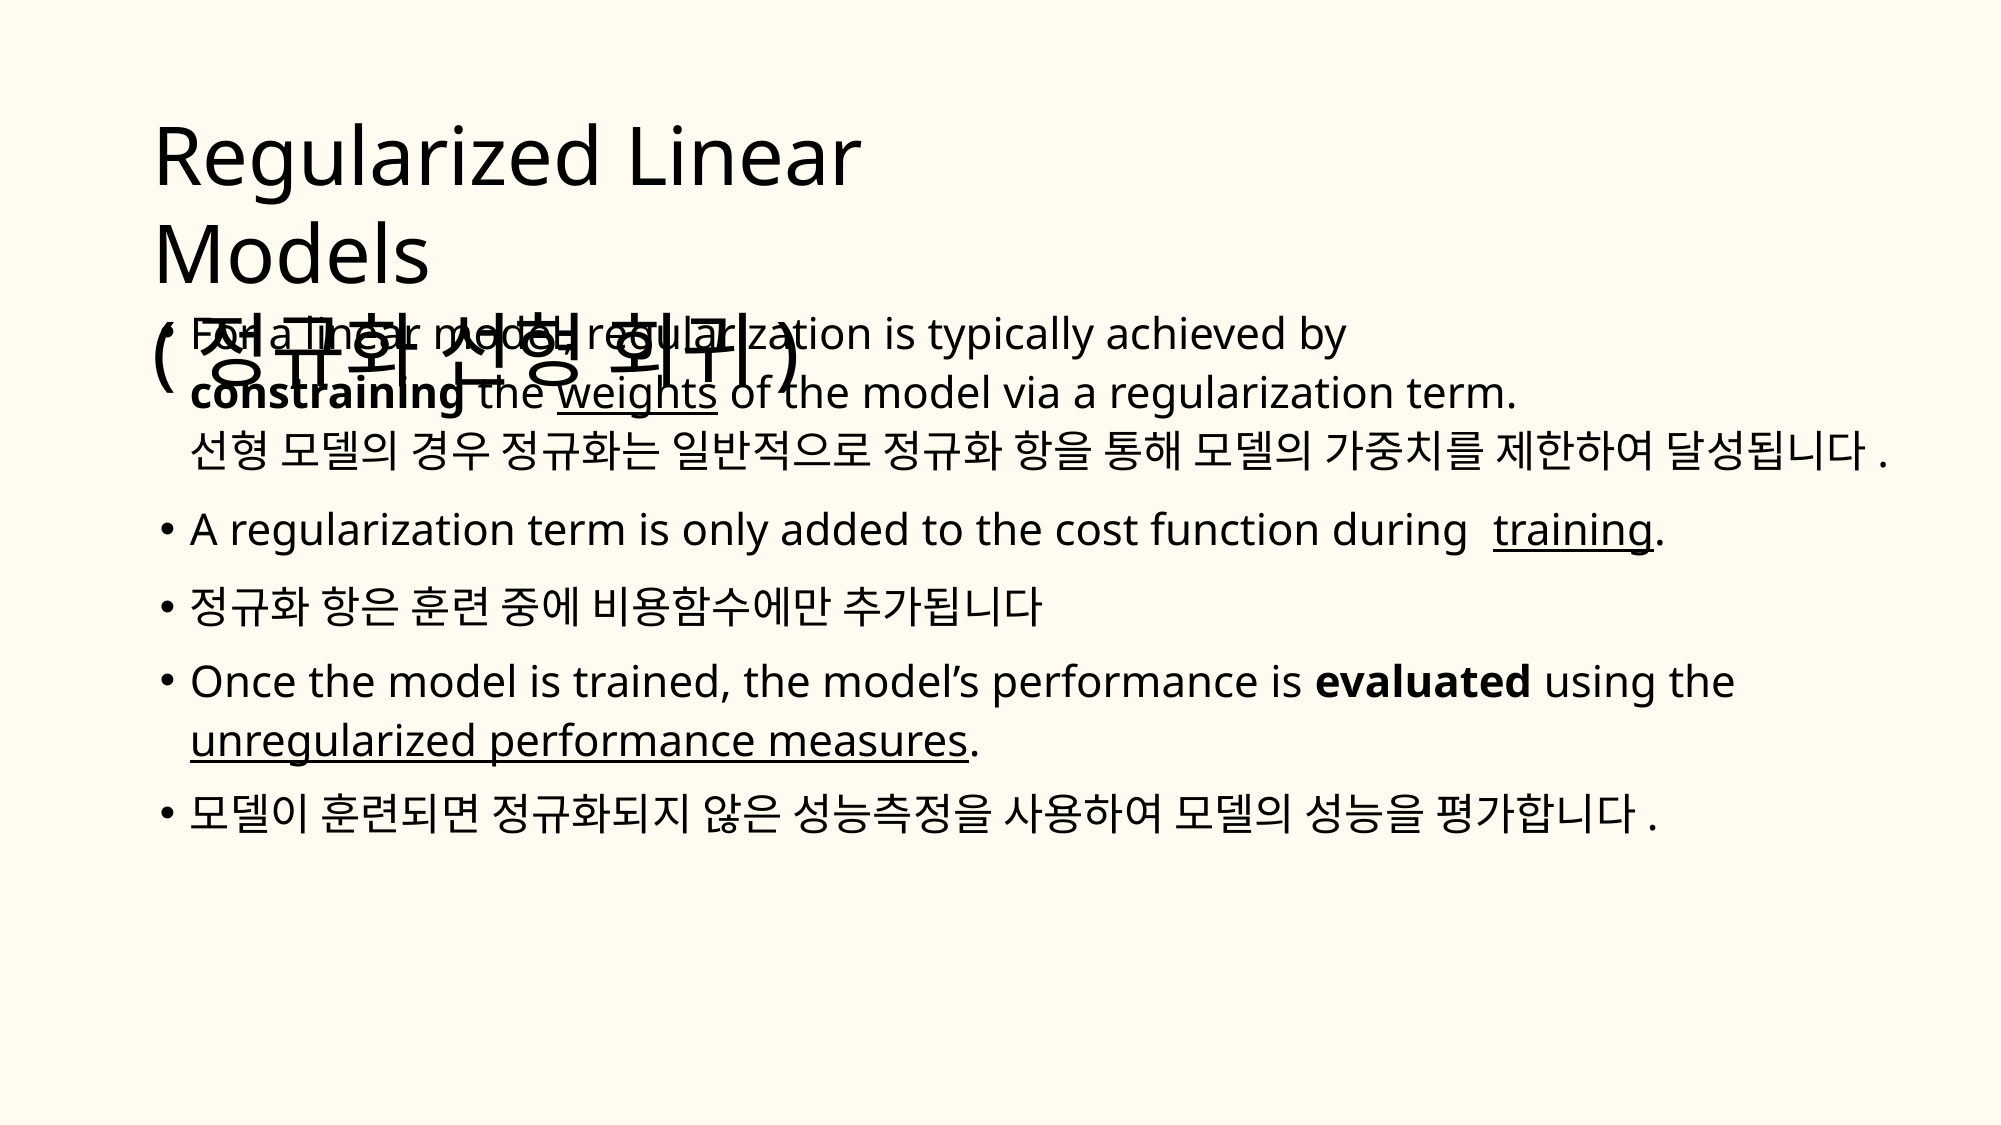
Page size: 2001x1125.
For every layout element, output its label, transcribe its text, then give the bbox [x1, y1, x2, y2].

title Regularized Linear Models (정규화 선형 회귀) [150, 102, 1133, 296]
text_box For a linear model, regularization is typically achieved by constraining the weights of the model via a regularization term. 선형 모델의 경우 정규화는 일반적으로 정규화 항을 통해 모델의 가중치를 제한하여 달성됩니다. A regularization term is only added to the cost function during training. 정규화 항은 훈련 중에 비용함수에만 추가됩니다 Once the model is trained, the model’s performance is evaluated using the unregularized performance measures. 모델이 훈련되면 정규화되지 않은 성능측정을 사용하여 모델의 성능을 평가합니다. [150, 296, 1933, 839]
